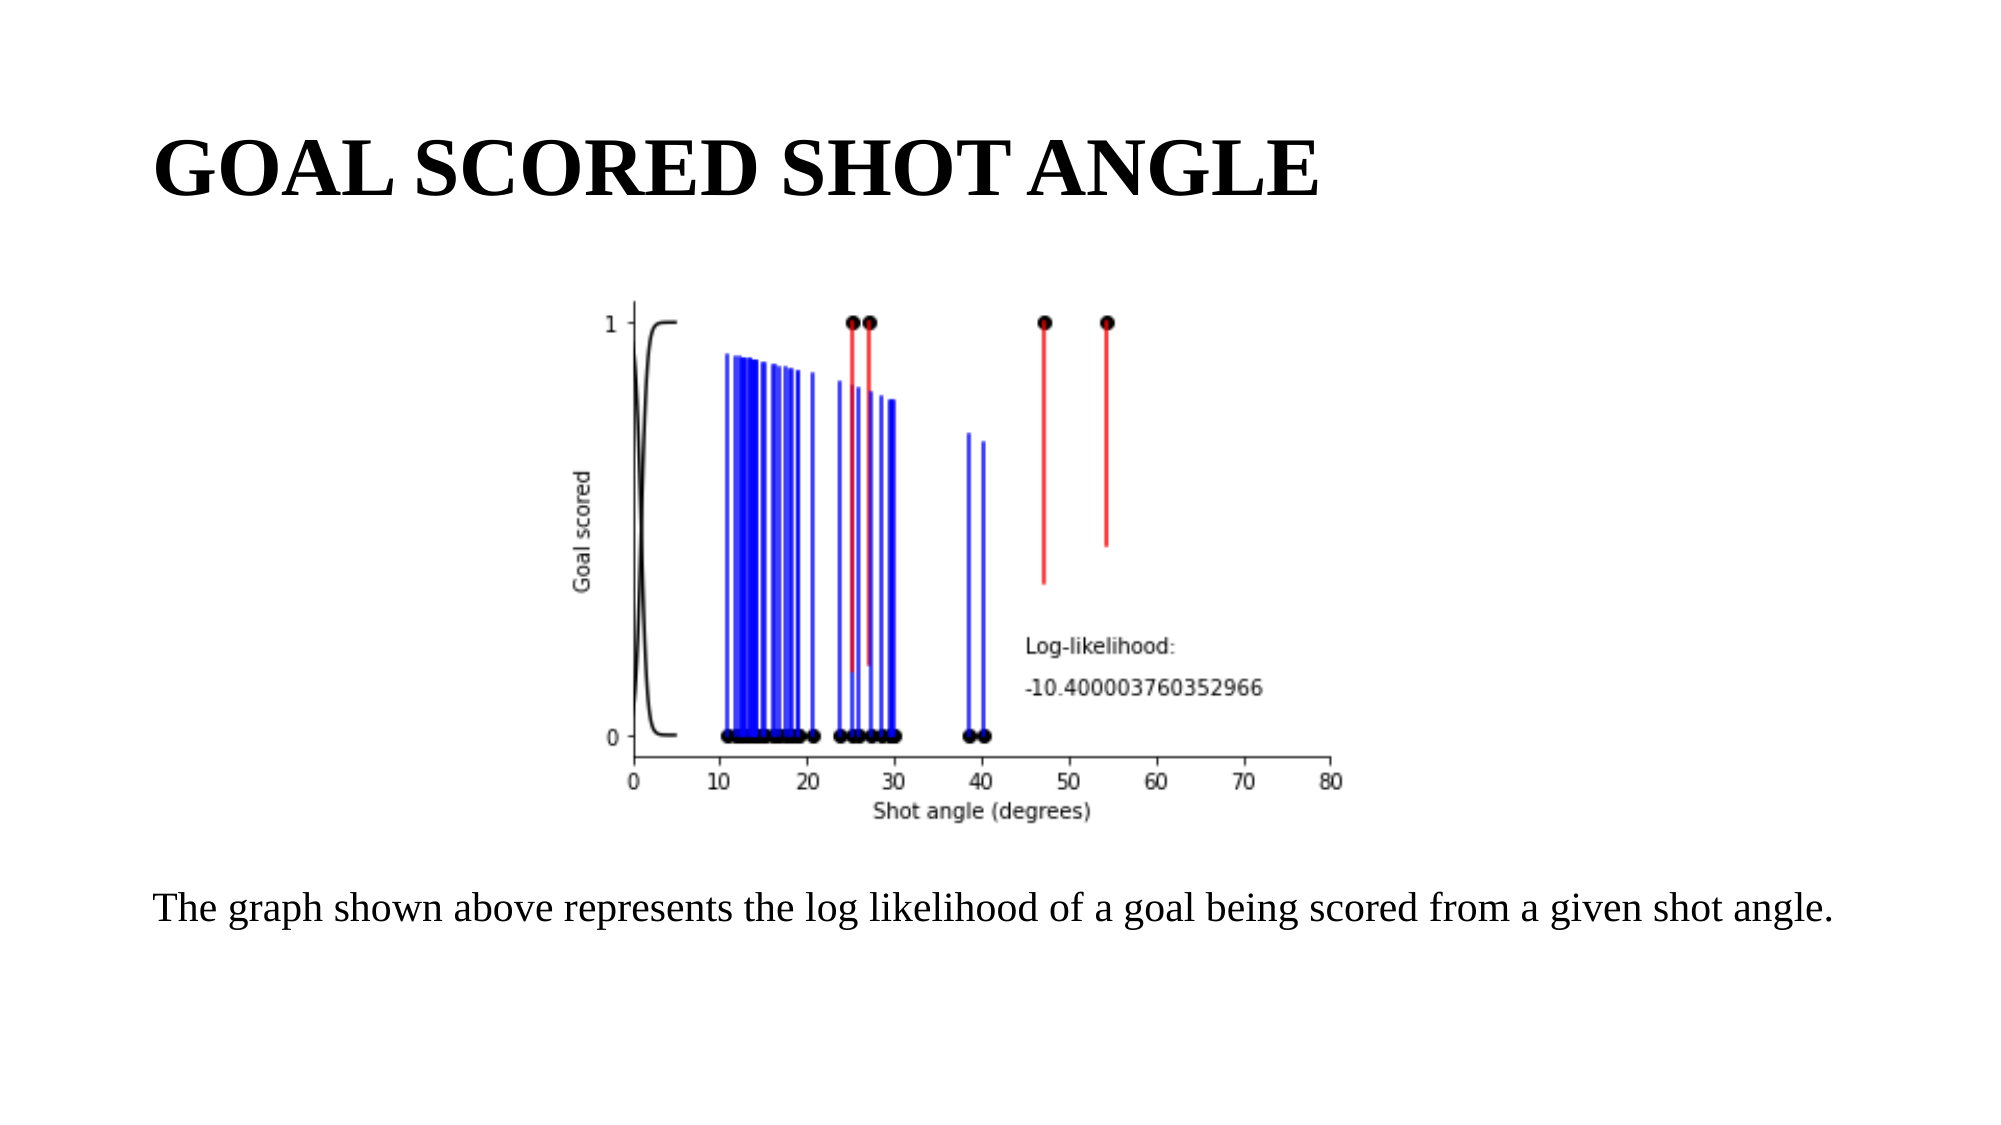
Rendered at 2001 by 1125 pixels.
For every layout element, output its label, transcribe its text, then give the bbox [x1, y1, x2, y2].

title GOAL SCORED SHOT ANGLE [137, 59, 1863, 278]
list The graph shown above represents the log likelihood of a goal being scored from a given shot angle. [137, 877, 1863, 1014]
picture [560, 289, 1357, 836]
